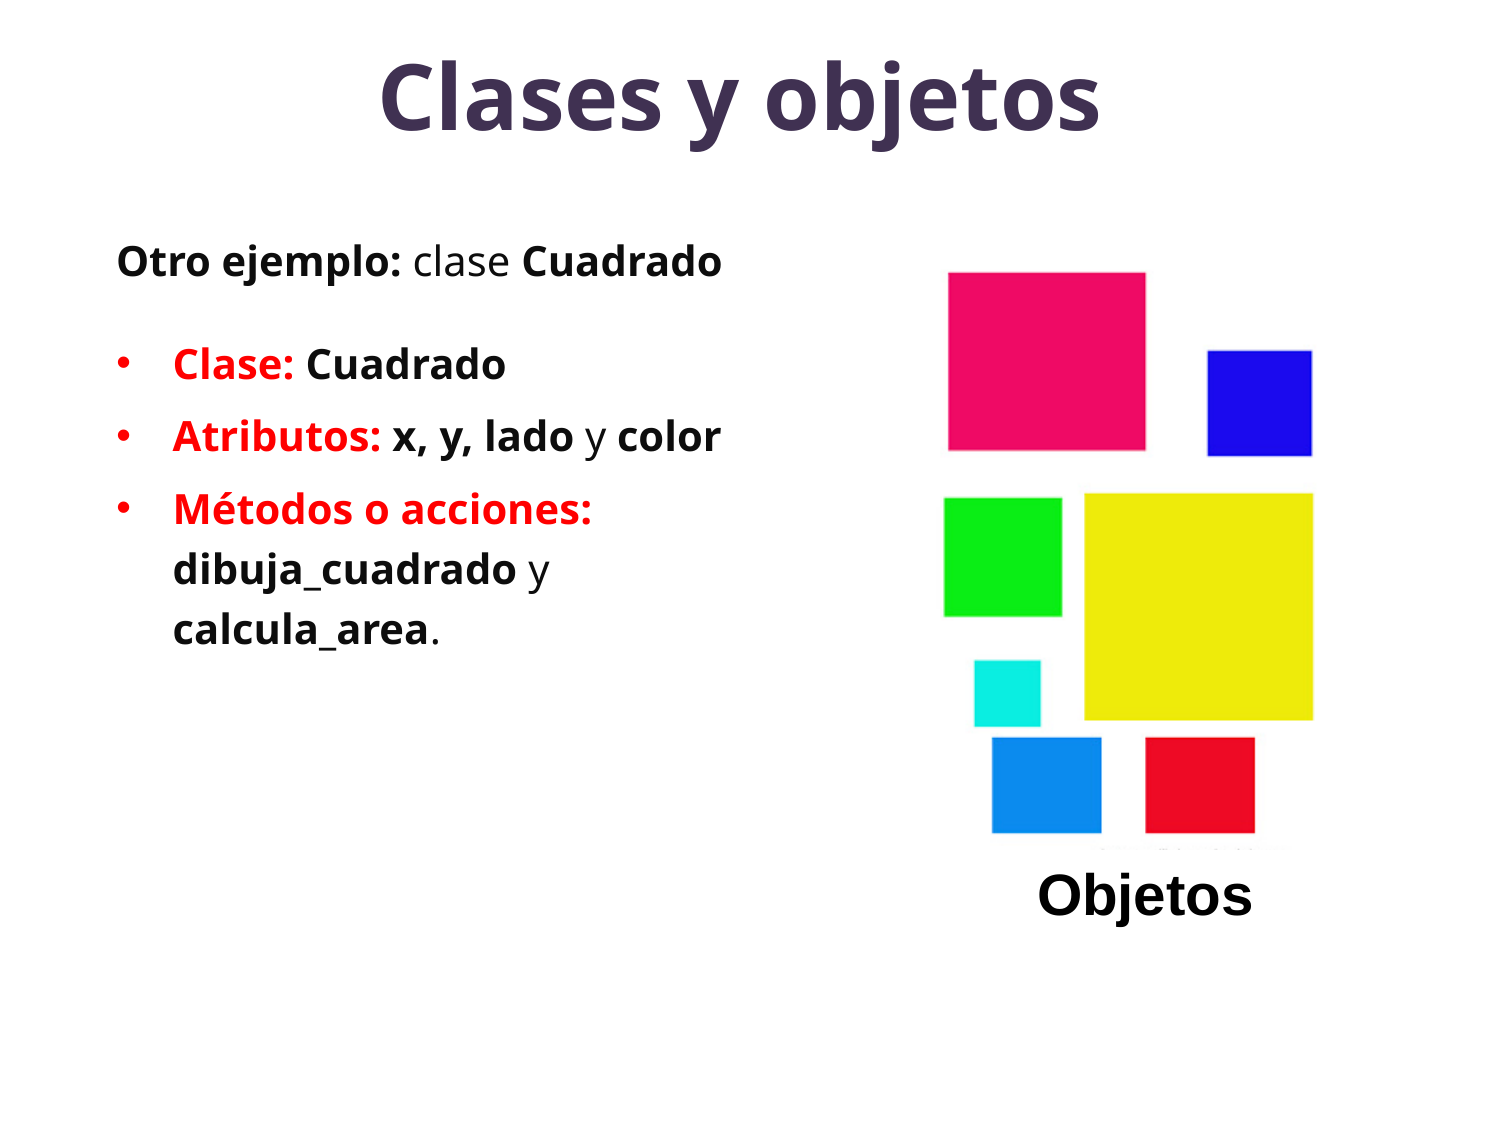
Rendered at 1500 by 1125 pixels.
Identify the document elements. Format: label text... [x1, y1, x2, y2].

text_box Clase: Cuadrado Atributos: x, y, lado y color Métodos o acciones: dibuja_cuadrado y calcula_area. [101, 320, 821, 660]
title Otro ejemplo: clase Cuadrado [101, 191, 1340, 328]
picture [902, 245, 1346, 871]
text_box Objetos [998, 879, 1294, 935]
text_box Clases y objetos [151, 0, 1329, 188]
